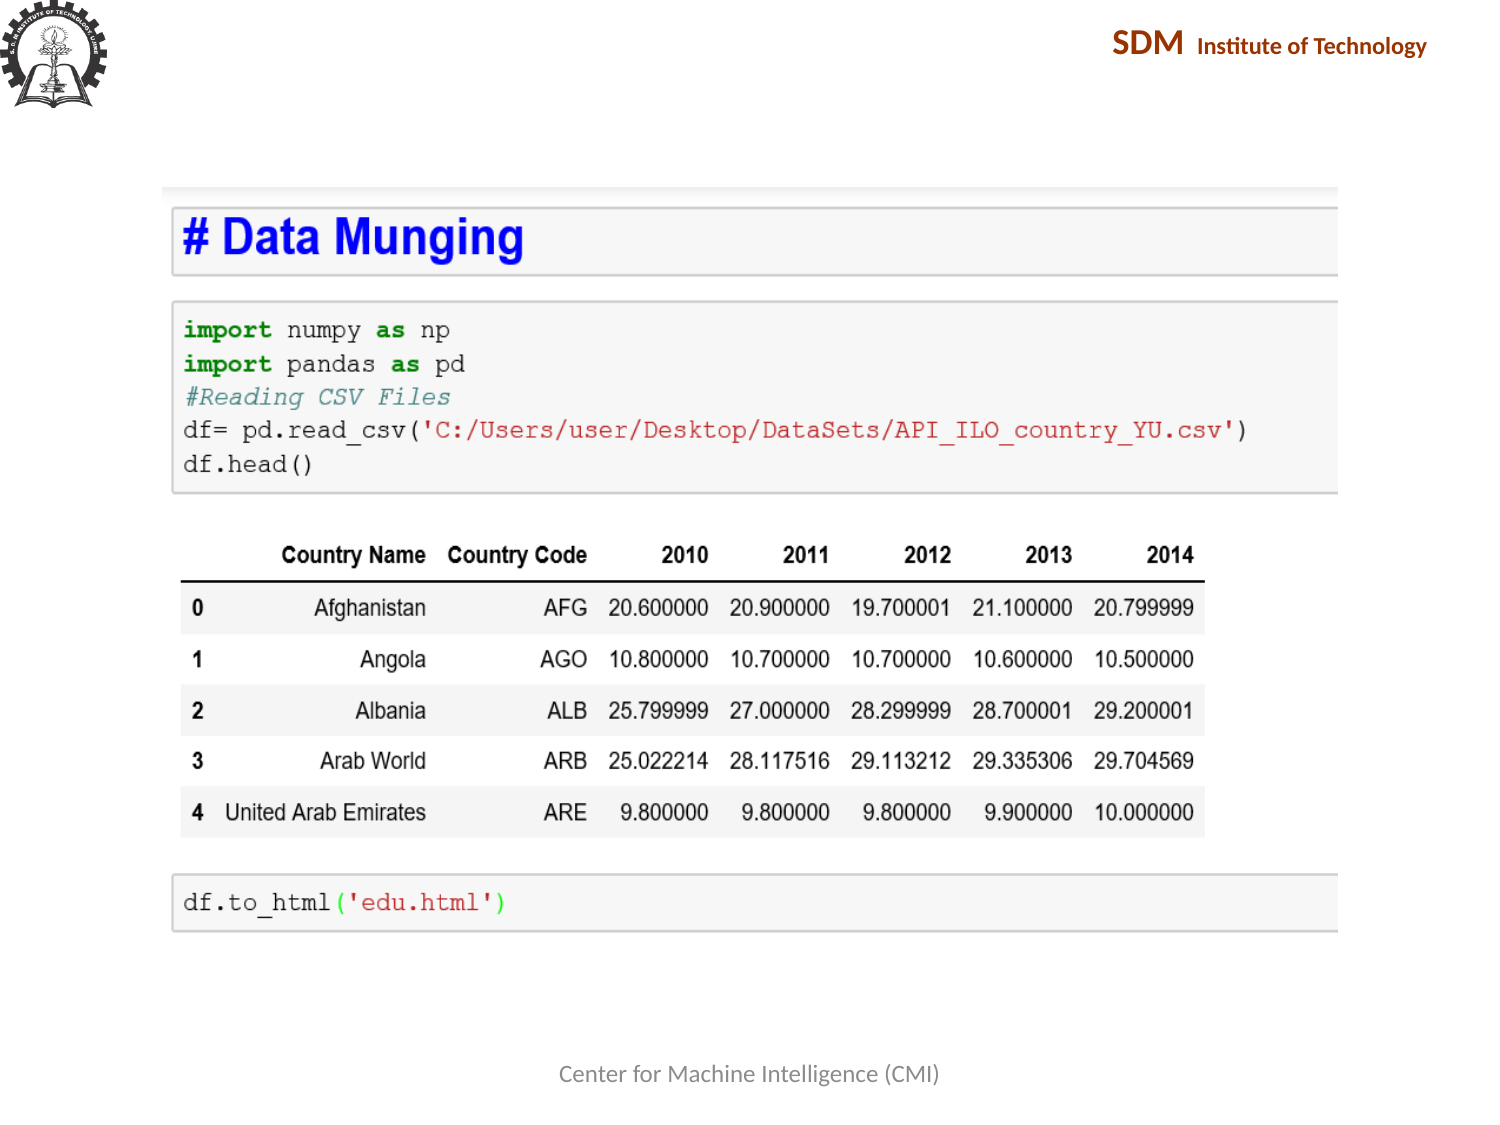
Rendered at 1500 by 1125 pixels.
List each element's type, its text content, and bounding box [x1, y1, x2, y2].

picture [162, 187, 1338, 938]
picture [0, 0, 107, 108]
footer Center for Machine Intelligence (CMI) [512, 1042, 988, 1103]
